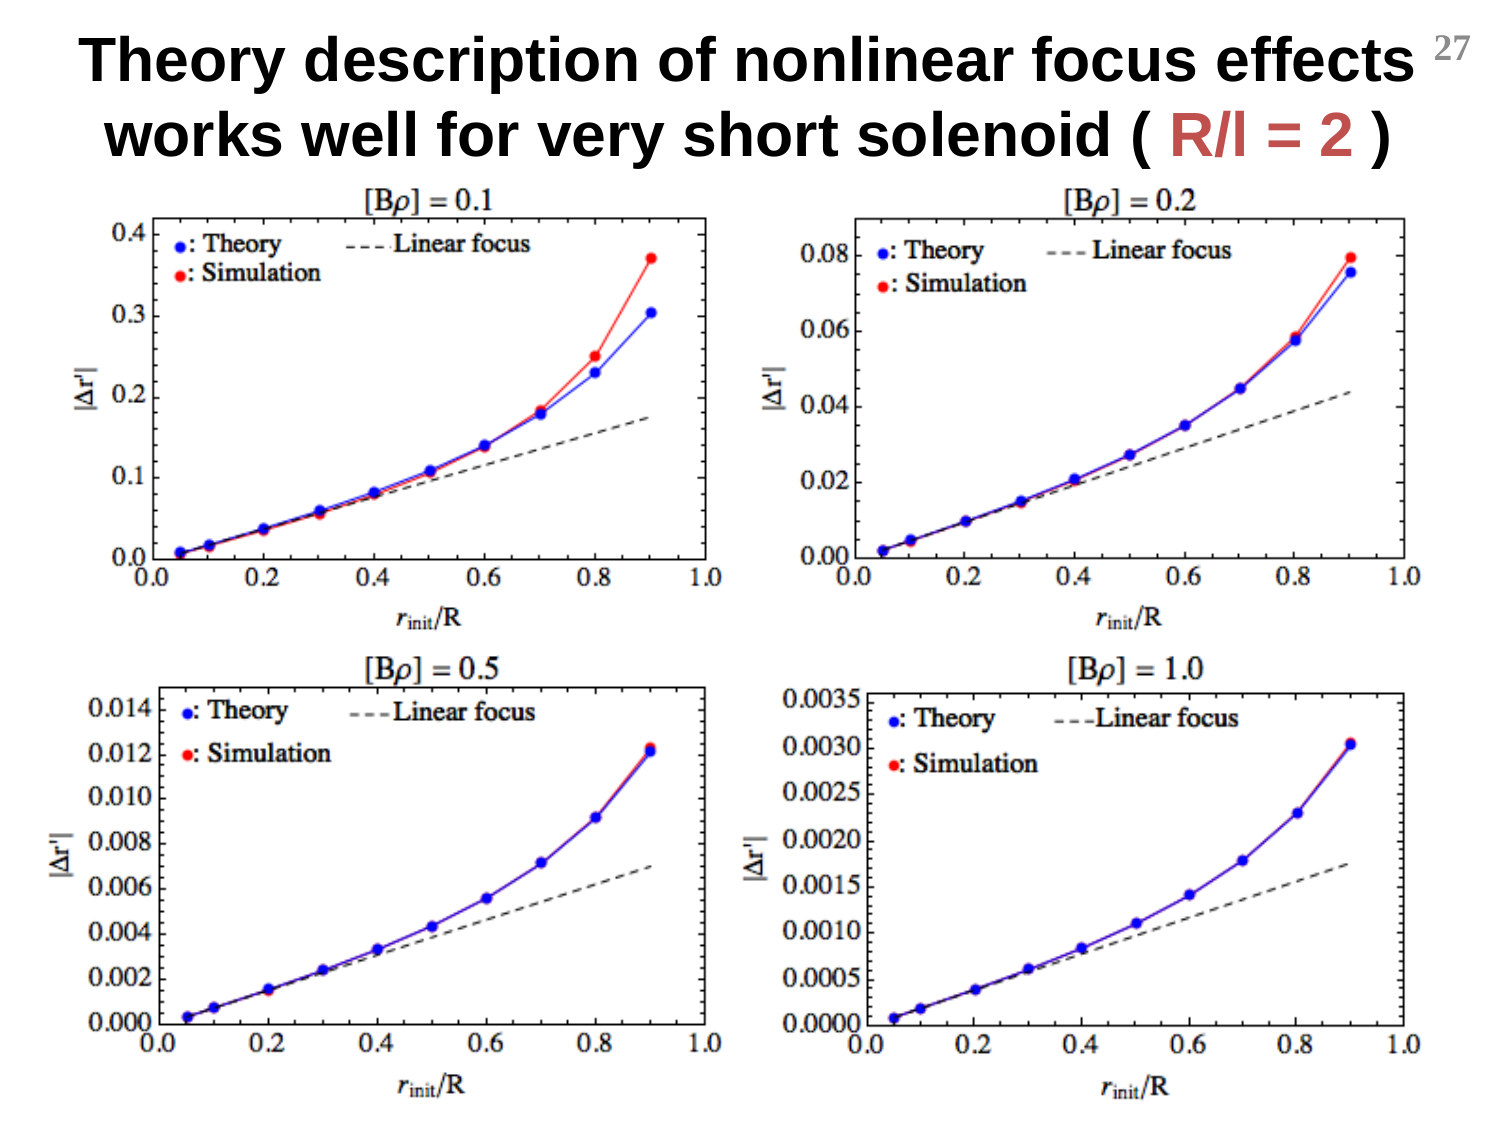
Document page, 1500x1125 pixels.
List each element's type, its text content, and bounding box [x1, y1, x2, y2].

text_box Theory description of nonlinear focus effects works well for very short solenoid ( R/l = 2 ) [63, 11, 1434, 177]
picture [72, 187, 725, 637]
picture [48, 655, 725, 1105]
picture [760, 187, 1424, 637]
slide_number 27 [1434, 15, 1487, 75]
picture [741, 655, 1424, 1105]
